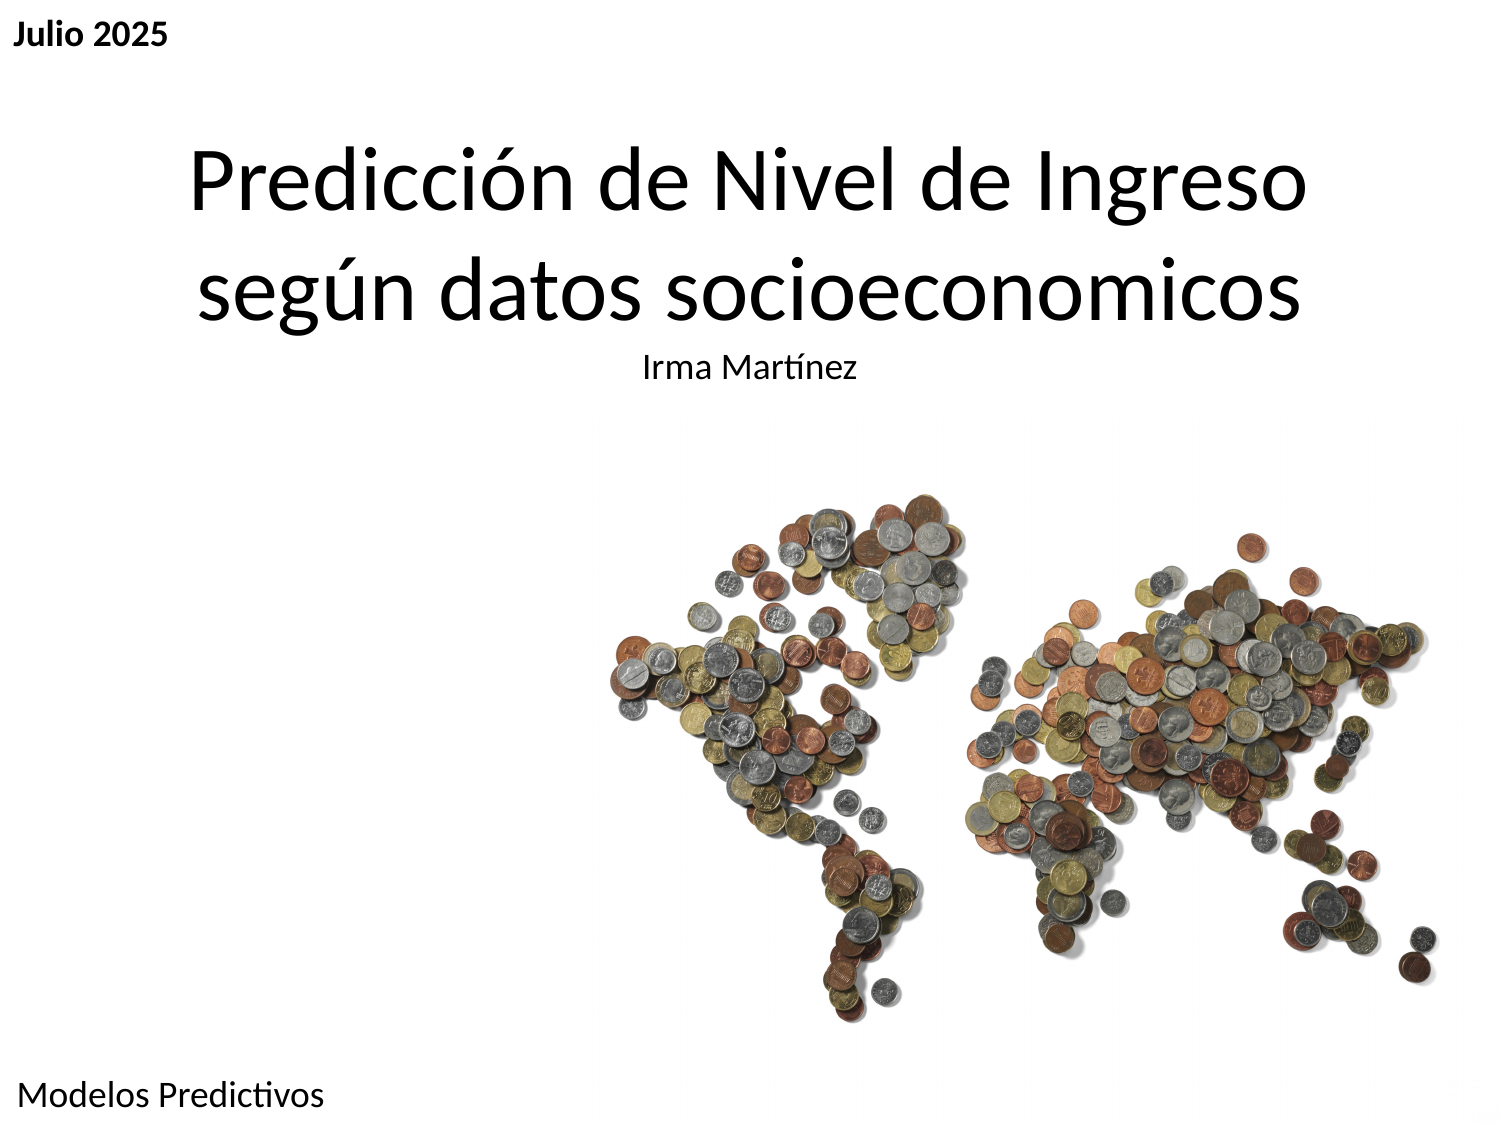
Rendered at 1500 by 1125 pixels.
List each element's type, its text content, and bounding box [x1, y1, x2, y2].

text_box Modelos Predictivos [1, 1062, 340, 1123]
title Predicción de Nivel de Ingreso según datos socioeconomicos [112, 108, 1388, 350]
picture [556, 417, 1500, 1125]
text_box Julio 2025 [0, 1, 192, 62]
text_box Irma Martínez [627, 334, 873, 395]
